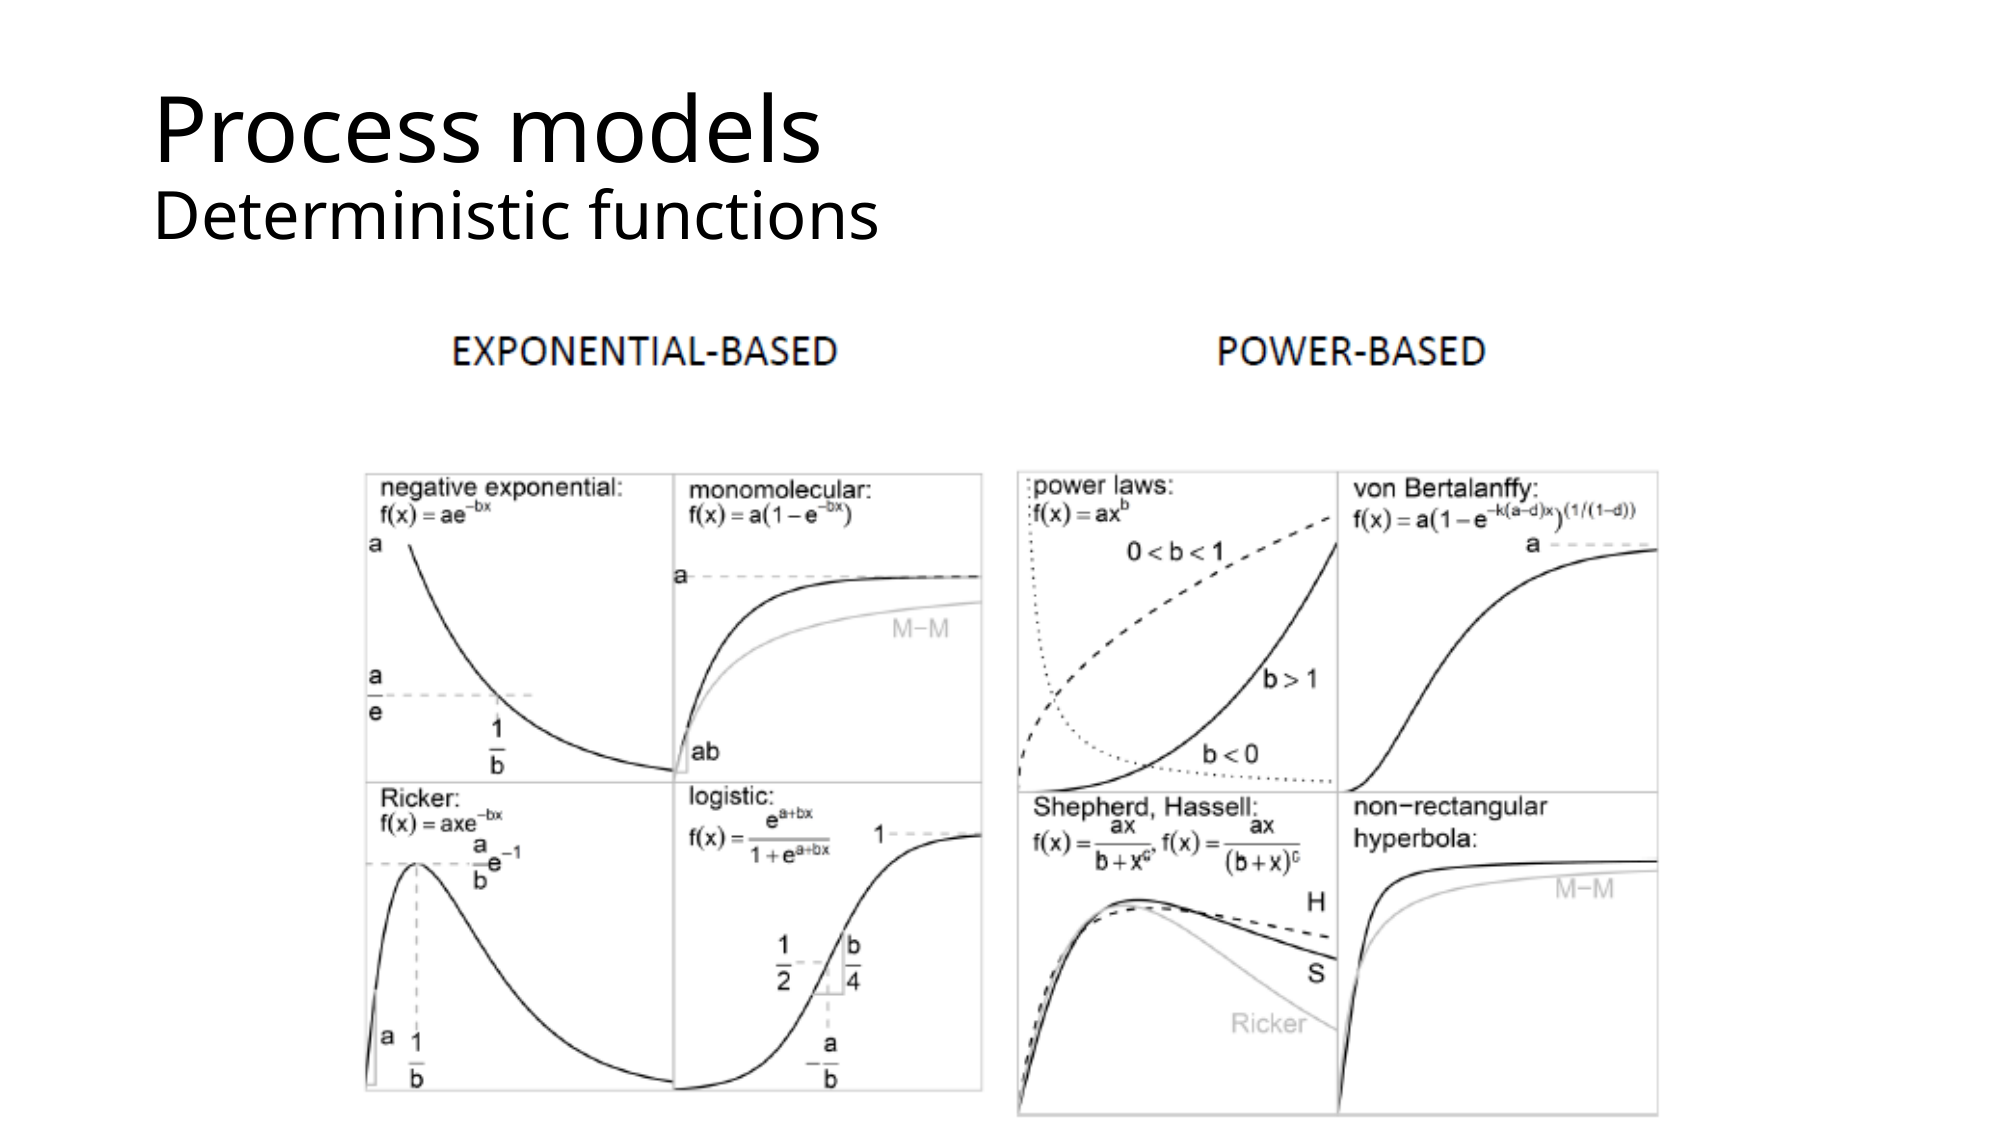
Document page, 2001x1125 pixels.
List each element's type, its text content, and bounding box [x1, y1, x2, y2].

title Process models Deterministic functions [137, 59, 1863, 278]
picture [337, 277, 1663, 1125]
